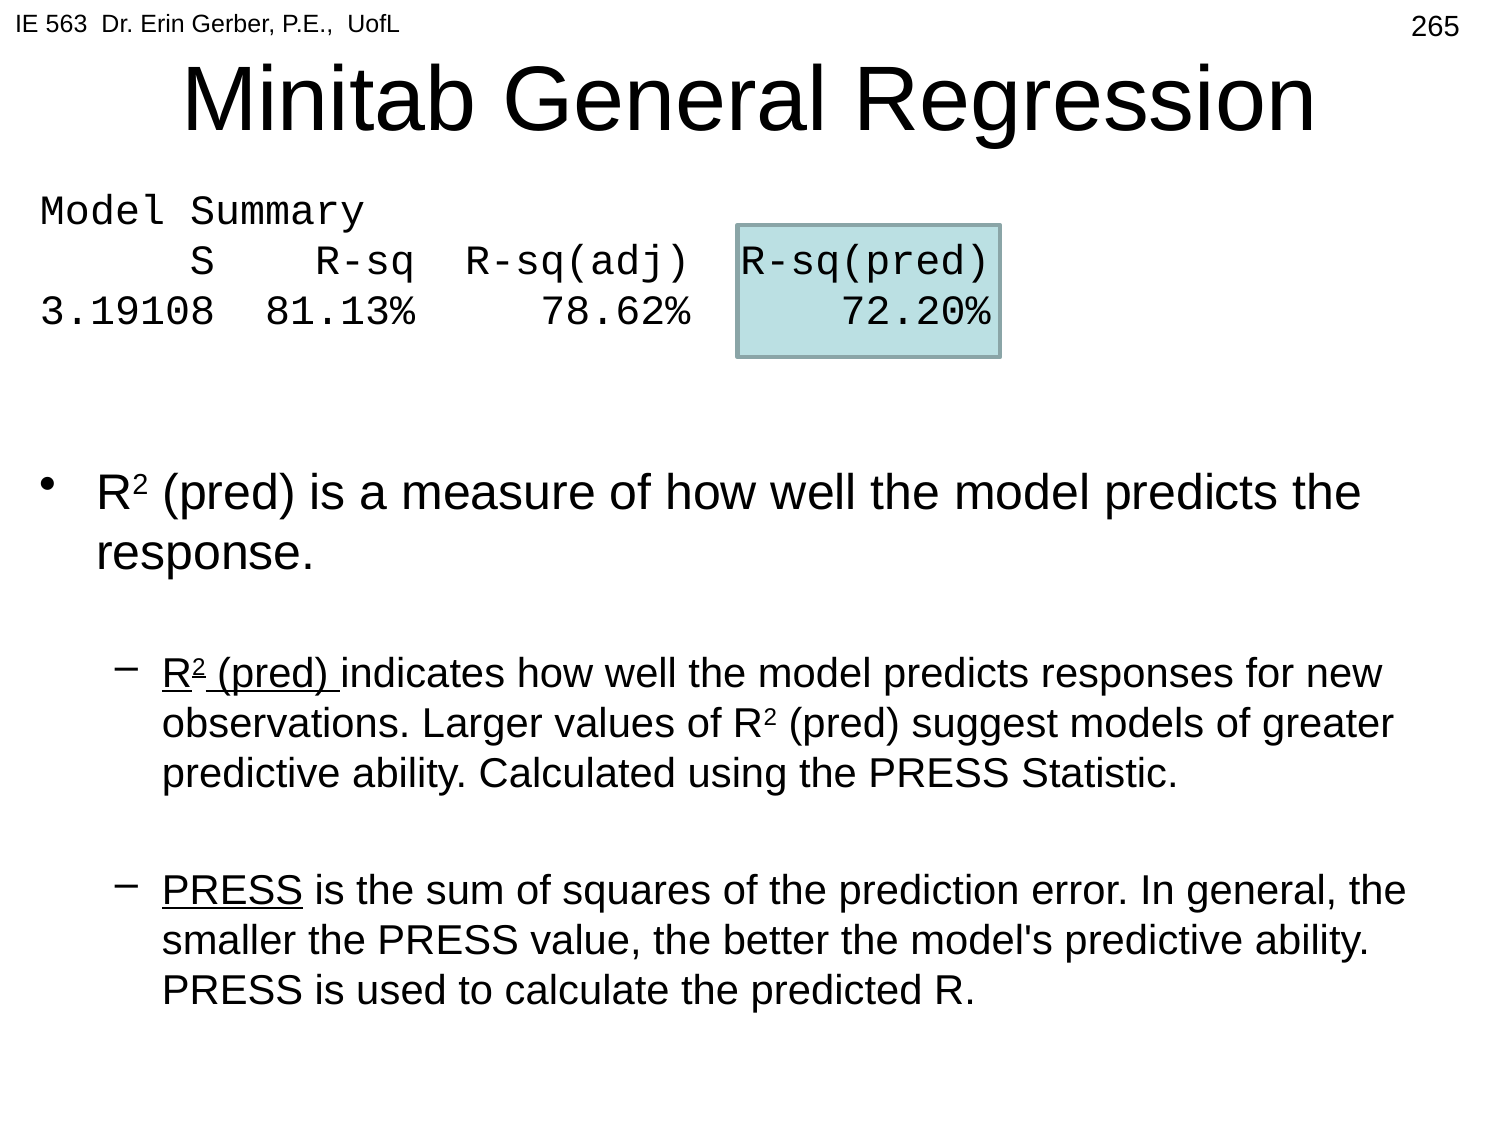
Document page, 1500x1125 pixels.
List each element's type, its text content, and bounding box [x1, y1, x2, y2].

slide_number 265 [1124, 0, 1476, 79]
list Model Summary S R-sq R-sq(adj) R-sq(pred) 3.19108 81.13% 78.62% 72.20% R2 (pred) is a measure of how well the model predicts the response. R2 (pred) indicates how well the model predicts responses for new observations. Larger values of R2 (pred) suggest models of greater predictive ability. Calculated using the PRESS Statistic. PRESS is the sum of squares of the prediction error. In general, the smaller the PRESS value, the better the model's predictive ability. PRESS is used to calculate the predicted R. [24, 174, 1488, 918]
title Minitab General Regression [74, 0, 1426, 188]
footer IE 563 Dr. Erin Gerber, P.E., UofL [0, 0, 626, 79]
